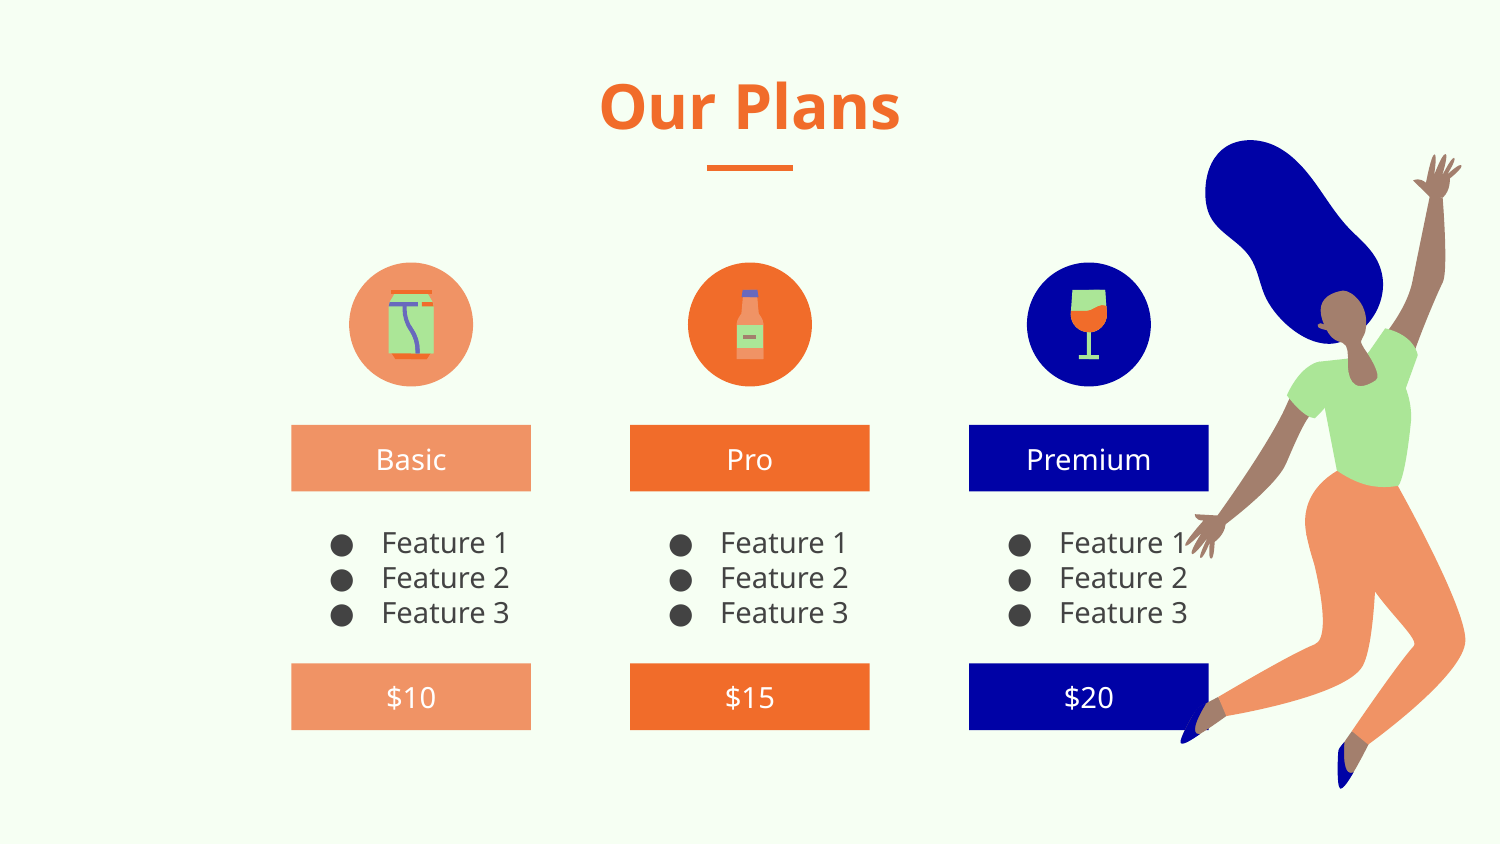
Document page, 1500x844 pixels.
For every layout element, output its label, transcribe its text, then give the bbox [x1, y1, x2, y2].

text_box [1026, 262, 1151, 387]
text_box Pro [630, 424, 870, 492]
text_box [388, 289, 434, 360]
text_box [687, 262, 812, 387]
subtitle Feature 1 Feature 2 Feature 3 [630, 509, 870, 646]
text_box [349, 262, 474, 387]
text_box $15 [630, 663, 870, 731]
text_box $20 [969, 663, 1173, 731]
subtitle Feature 1 Feature 2 Feature 3 [969, 509, 1173, 646]
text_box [736, 289, 764, 360]
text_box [1070, 289, 1108, 360]
text_box Basic [291, 424, 531, 492]
text_box Premium [969, 424, 1173, 492]
subtitle Feature 1 Feature 2 Feature 3 [291, 509, 531, 646]
title Our Plans [130, 33, 1370, 157]
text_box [1178, 139, 1466, 789]
text_box $10 [291, 663, 531, 731]
